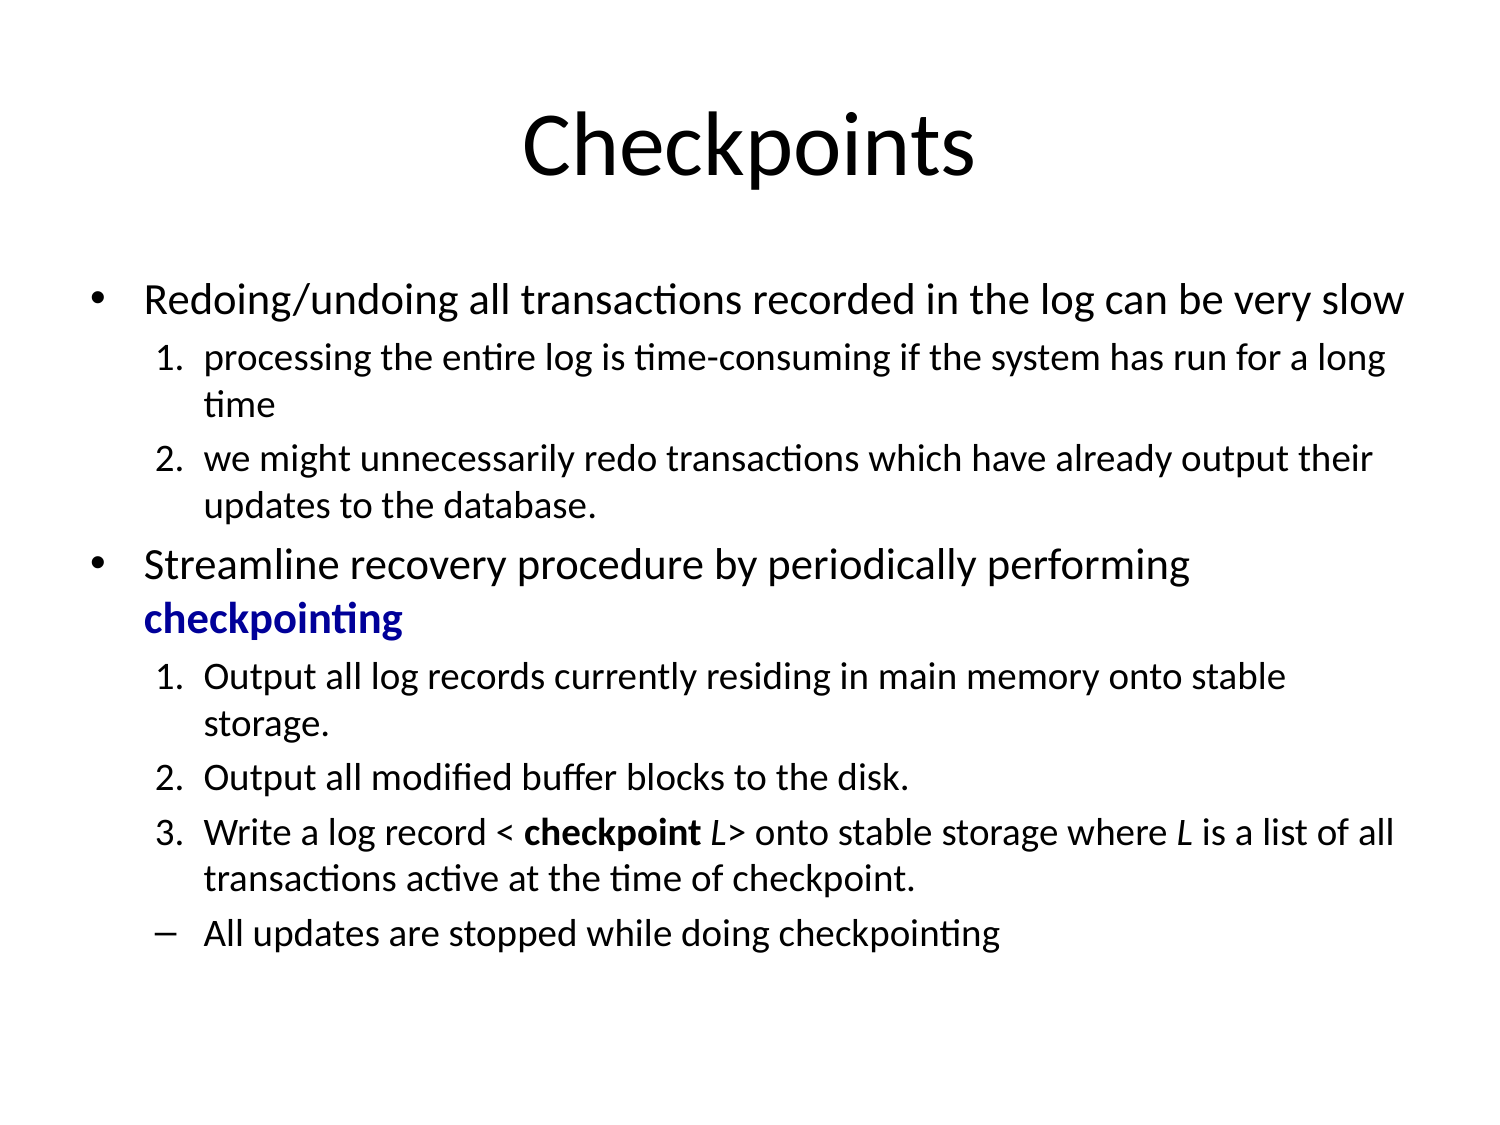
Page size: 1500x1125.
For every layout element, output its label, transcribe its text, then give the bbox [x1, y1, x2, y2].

title Checkpoints [75, 45, 1425, 233]
list Redoing/undoing all transactions recorded in the log can be very slow processing the entire log is time-consuming if the system has run for a long time we might unnecessarily redo transactions which have already output their updates to the database. Streamline recovery procedure by periodically performing checkpointing Output all log records currently residing in main memory onto stable storage. Output all modified buffer blocks to the disk. Write a log record < checkpoint L> onto stable storage where L is a list of all transactions active at the time of checkpoint. All updates are stopped while doing checkpointing [75, 262, 1425, 1005]
